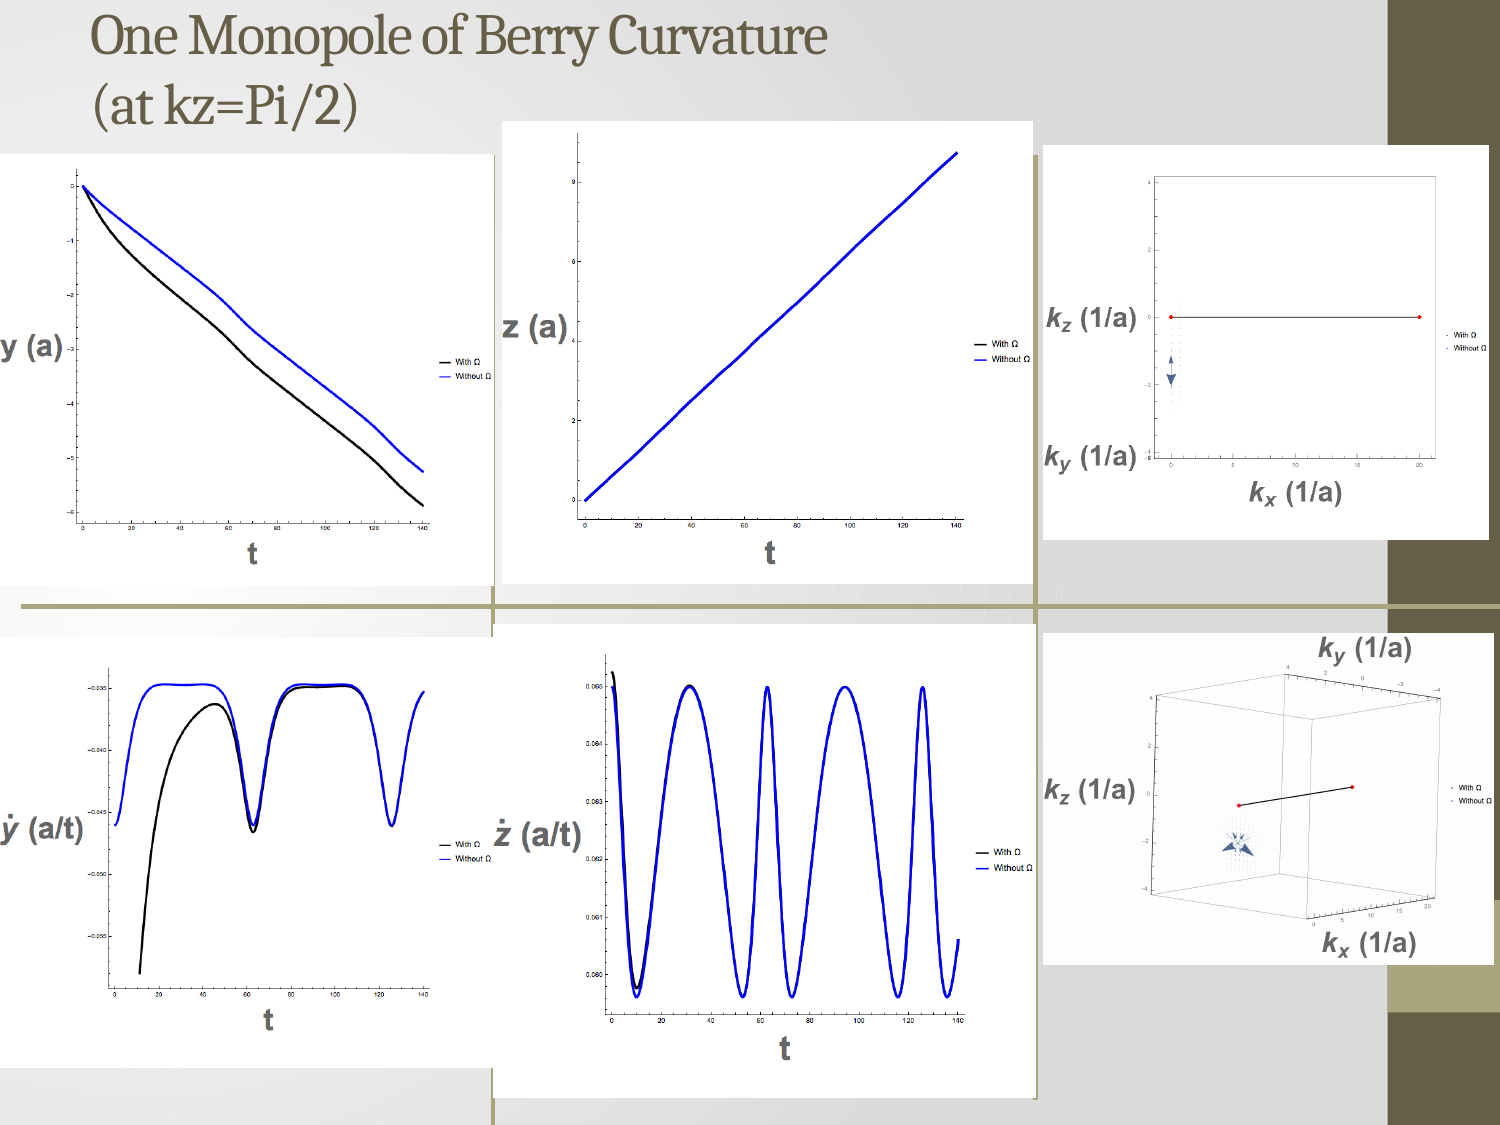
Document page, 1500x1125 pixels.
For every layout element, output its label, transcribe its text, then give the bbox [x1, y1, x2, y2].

picture [0, 623, 1036, 1099]
picture [1042, 633, 1495, 966]
title One Monopole of Berry Curvature (at kz=Pi/2) [75, 0, 1325, 148]
picture [501, 120, 1033, 585]
picture [1042, 145, 1489, 540]
picture [0, 154, 494, 587]
